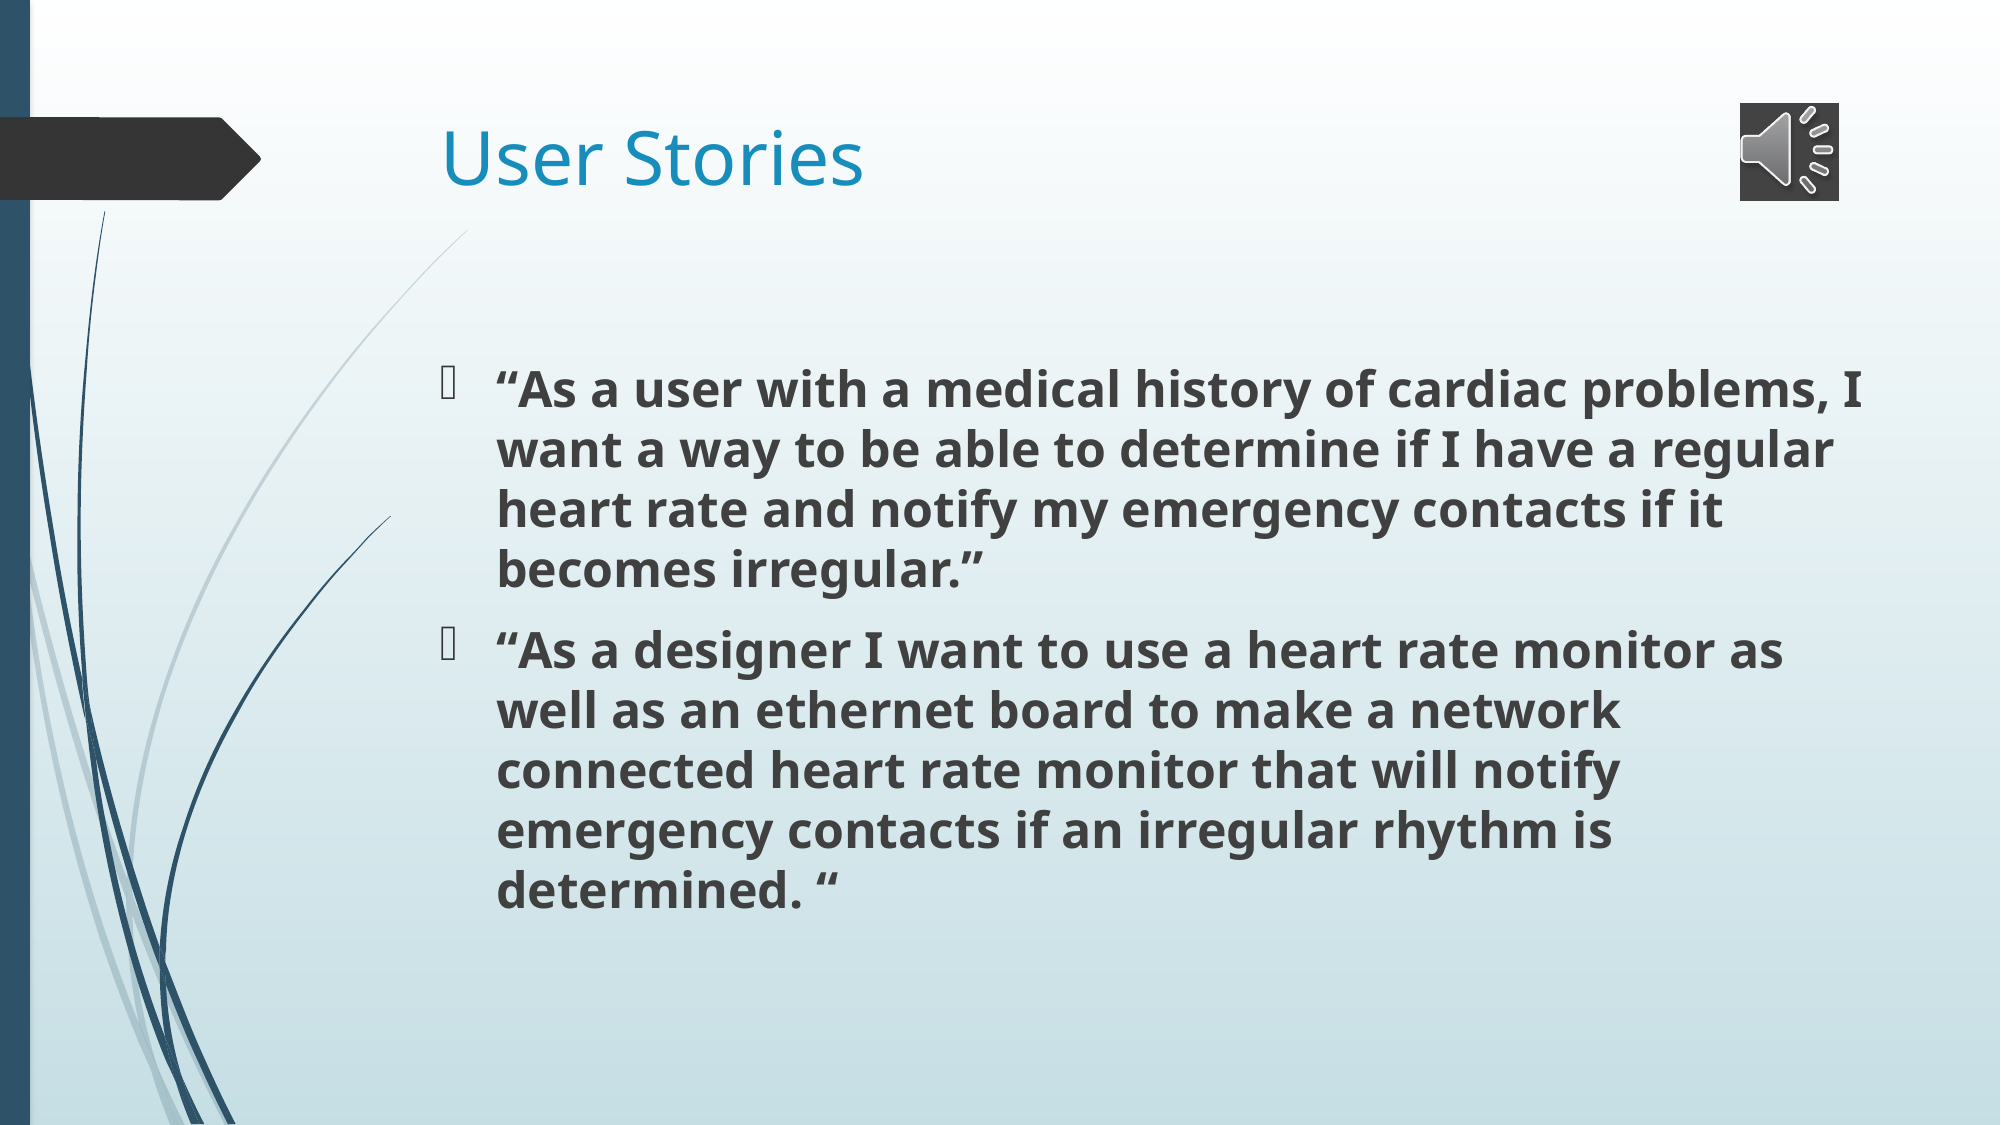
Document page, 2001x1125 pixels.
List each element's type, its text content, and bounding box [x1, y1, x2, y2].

picture [1739, 102, 1840, 203]
title User Stories [425, 102, 1888, 313]
list “As a user with a medical history of cardiac problems, I want a way to be able to determine if I have a regular heart rate and notify my emergency contacts if it becomes irregular.” “As a designer I want to use a heart rate monitor as well as an ethernet board to make a network connected heart rate monitor that will notify emergency contacts if an irregular rhythm is determined. “ [424, 350, 1888, 970]
